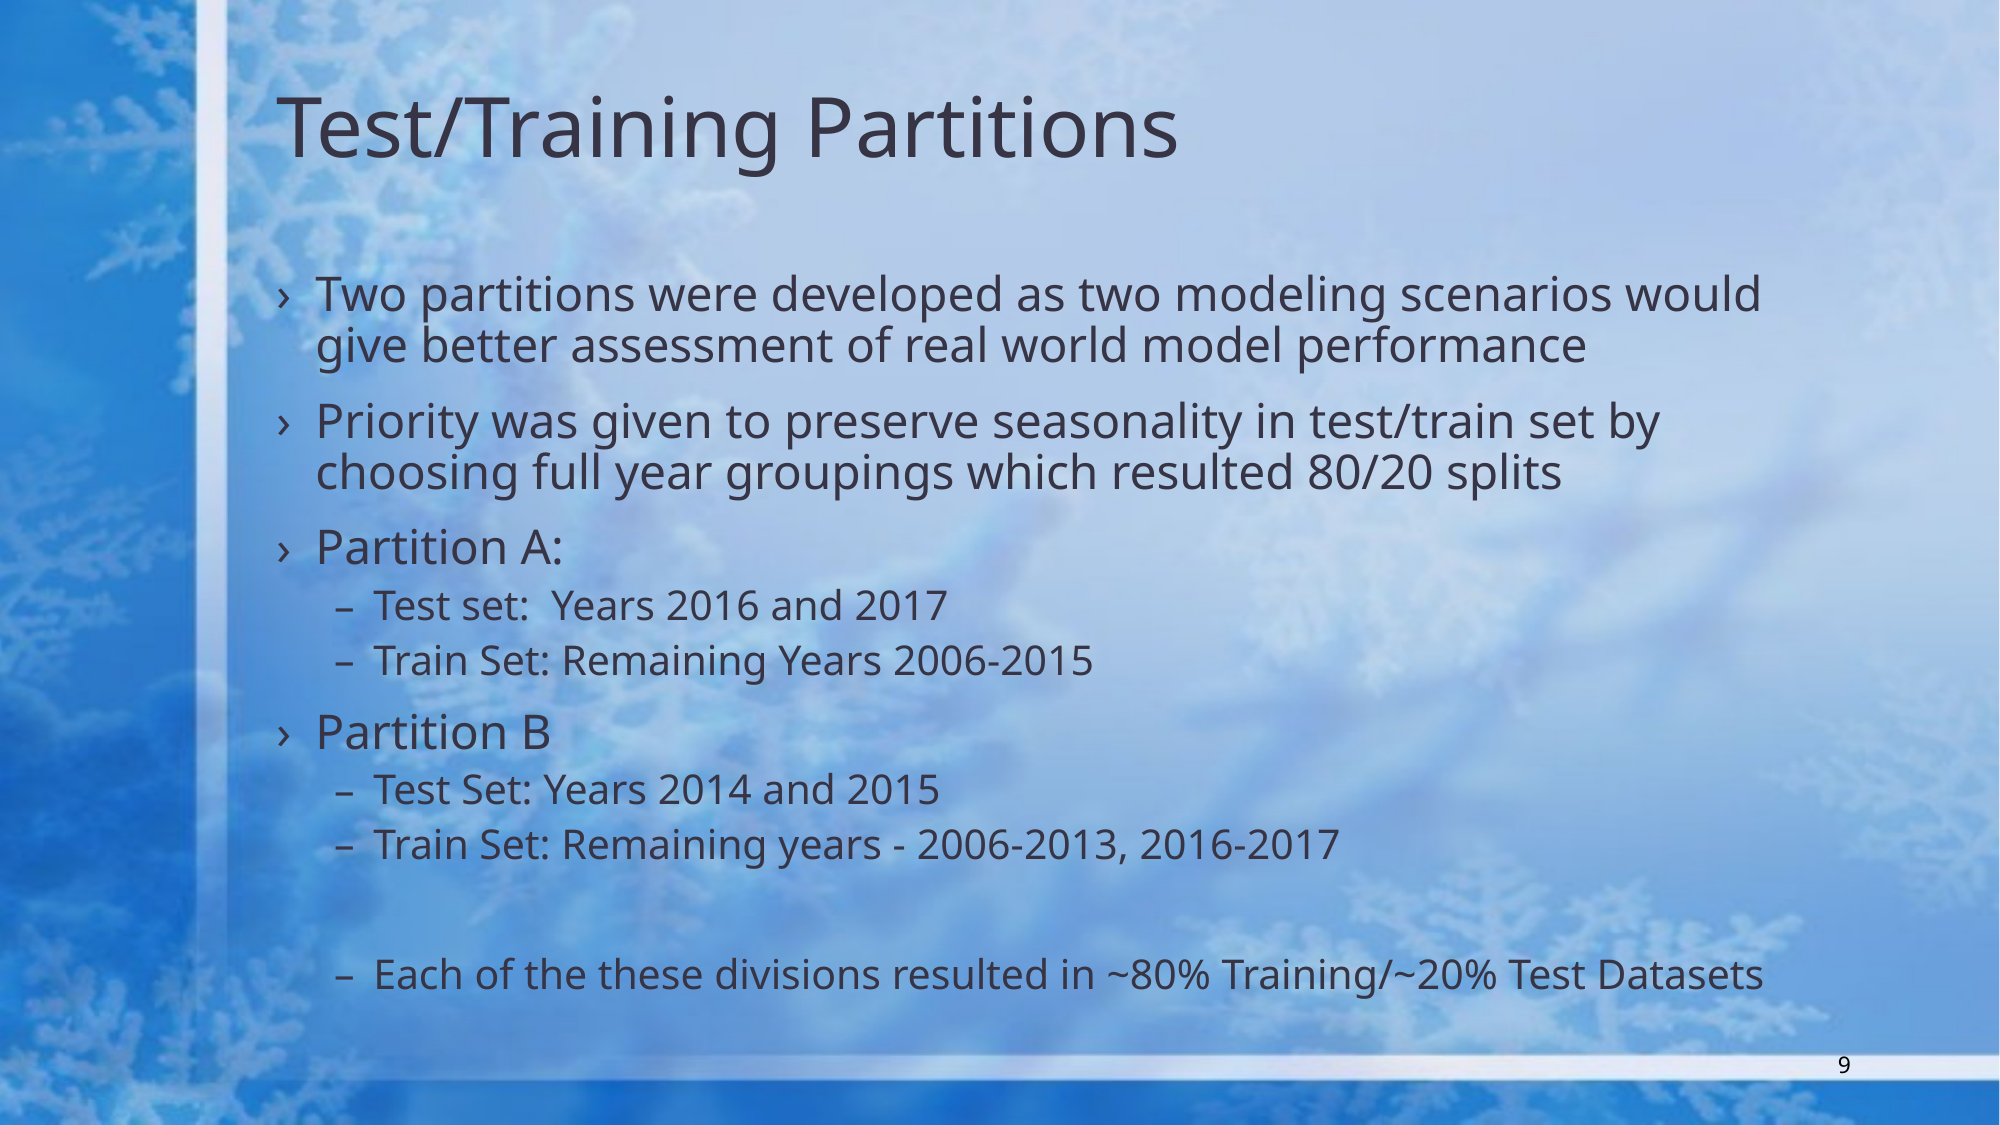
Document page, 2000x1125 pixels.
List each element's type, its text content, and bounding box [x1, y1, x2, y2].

slide_number 9 [1766, 1036, 1867, 1096]
title Test/Training Partitions [261, 29, 1867, 233]
list Two partitions were developed as two modeling scenarios would give better assessment of real world model performance Priority was given to preserve seasonality in test/train set by choosing full year groupings which resulted 80/20 splits Partition A: Test set: Years 2016 and 2017 Train Set: Remaining Years 2006-2015 Partition B Test Set: Years 2014 and 2015 Train Set: Remaining years - 2006-2013, 2016-2017 Each of the these divisions resulted in ~80% Training/~20% Test Datasets [261, 262, 1867, 1013]
picture [0, 0, 2000, 1125]
